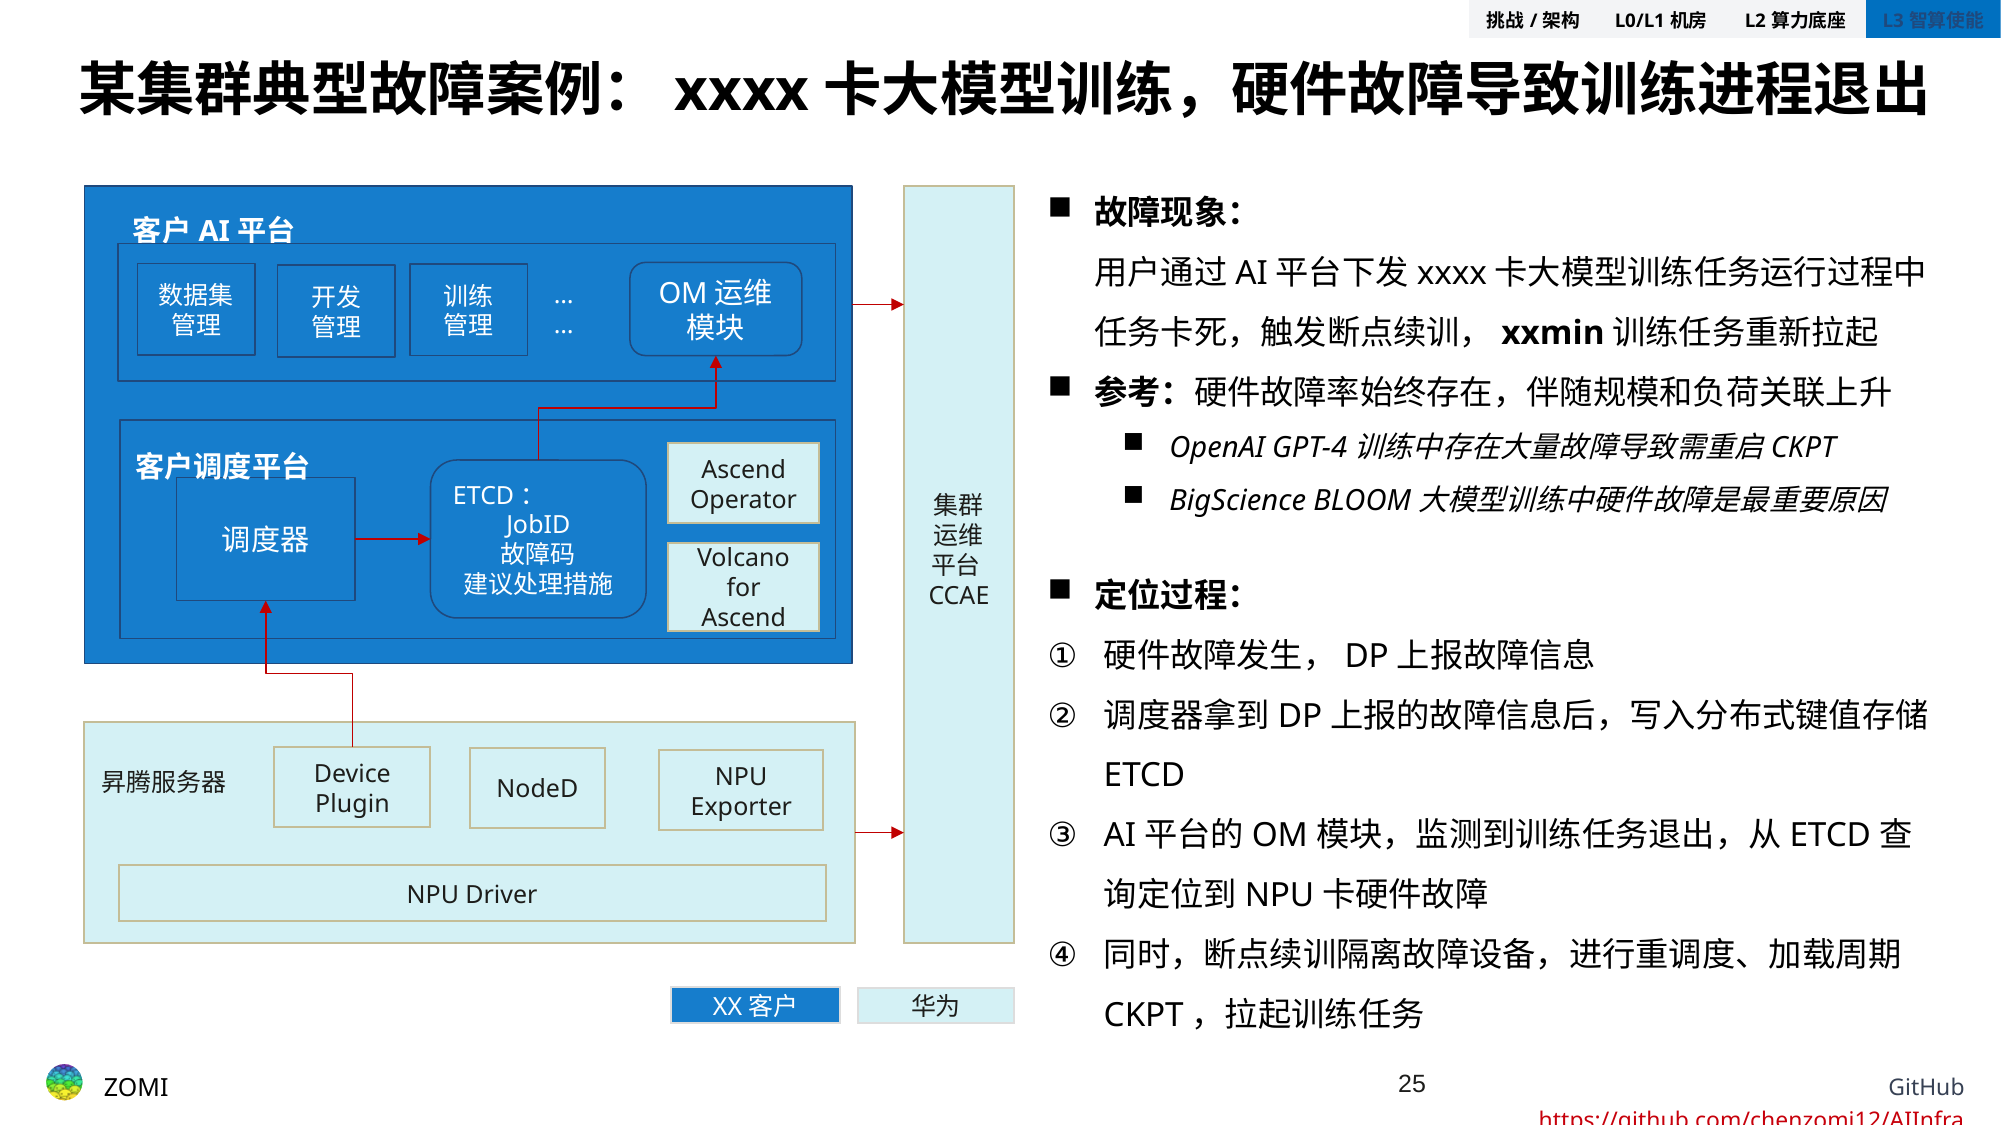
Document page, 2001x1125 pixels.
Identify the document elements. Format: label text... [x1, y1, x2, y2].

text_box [84, 168, 1015, 944]
table_header L0/L1机房 [1597, 0, 1725, 38]
text_box XX客户 [671, 987, 841, 1024]
table_header L2算力底座 [1725, 0, 1866, 38]
text_box 定位过程： 硬件故障发生，DP上报故障信息 调度器拿到DP上报的故障信息后，写入分布式键值存储ETCD AI平台的OM模块，监测到训练任务退出，从ETCD查询定位到NPU卡硬件故障 同时，断点续训隔离故障设备，进行重调度、加载周期CKPT，拉起训练任务 [1032, 546, 1957, 1041]
table_header 挑战/架构 [1469, 0, 1597, 38]
text_box 华为 [857, 988, 1015, 1024]
text_box 故障现象： 用户通过AI平台下发xxxx卡大模型训练任务运行过程中任务卡死，触发断点续训，xxmin训练任务重新拉起 参考：硬件故障率始终存在，伴随规模和负荷关联上升 OpenAI GPT-4训练中存在大量故障导致需重启CKPT BigScience BLOOM大模型训练中硬件故障是最重要原因 [1032, 164, 1948, 524]
text_box 某集群典型故障案例：xxxx卡大模型训练，硬件故障导致训练进程退出 [63, 42, 2001, 130]
table_header L3智算使能 [1866, 0, 2001, 38]
picture [47, 1065, 82, 1100]
